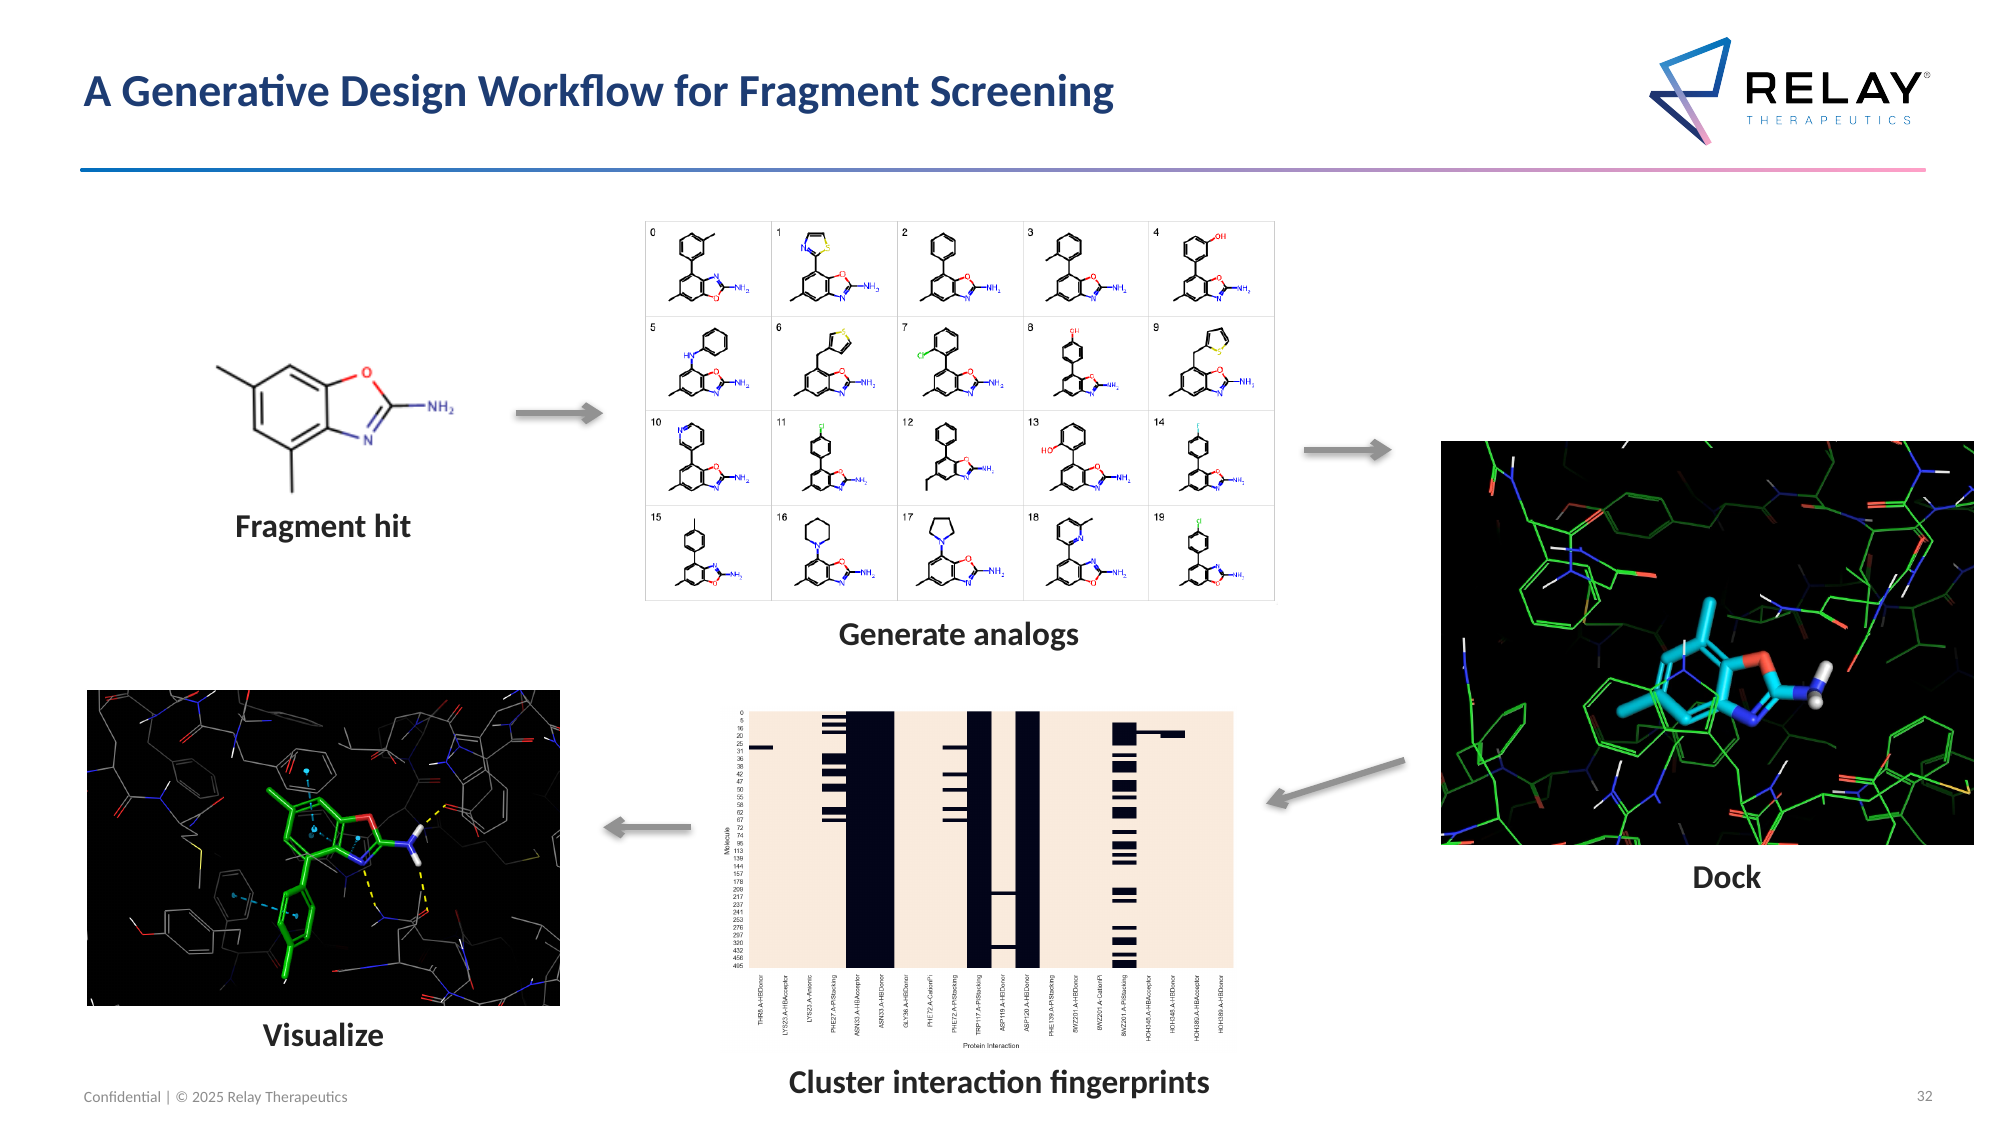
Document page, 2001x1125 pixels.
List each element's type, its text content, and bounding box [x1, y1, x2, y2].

text_box Fragment hit [220, 521, 427, 552]
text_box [1265, 759, 1405, 804]
title A Generative Design Workflow for Fragment Screening [68, 6, 1645, 170]
text_box Generate analogs [823, 613, 1095, 660]
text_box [1440, 440, 1975, 846]
picture [720, 706, 1237, 1053]
text_box Cluster interaction fingerprints [774, 1061, 1226, 1108]
picture [87, 690, 560, 1006]
text_box Visualize [248, 1014, 400, 1061]
picture [1645, 29, 1936, 155]
text_box Dock [1677, 855, 1777, 903]
picture [640, 217, 1278, 606]
picture [168, 324, 479, 513]
